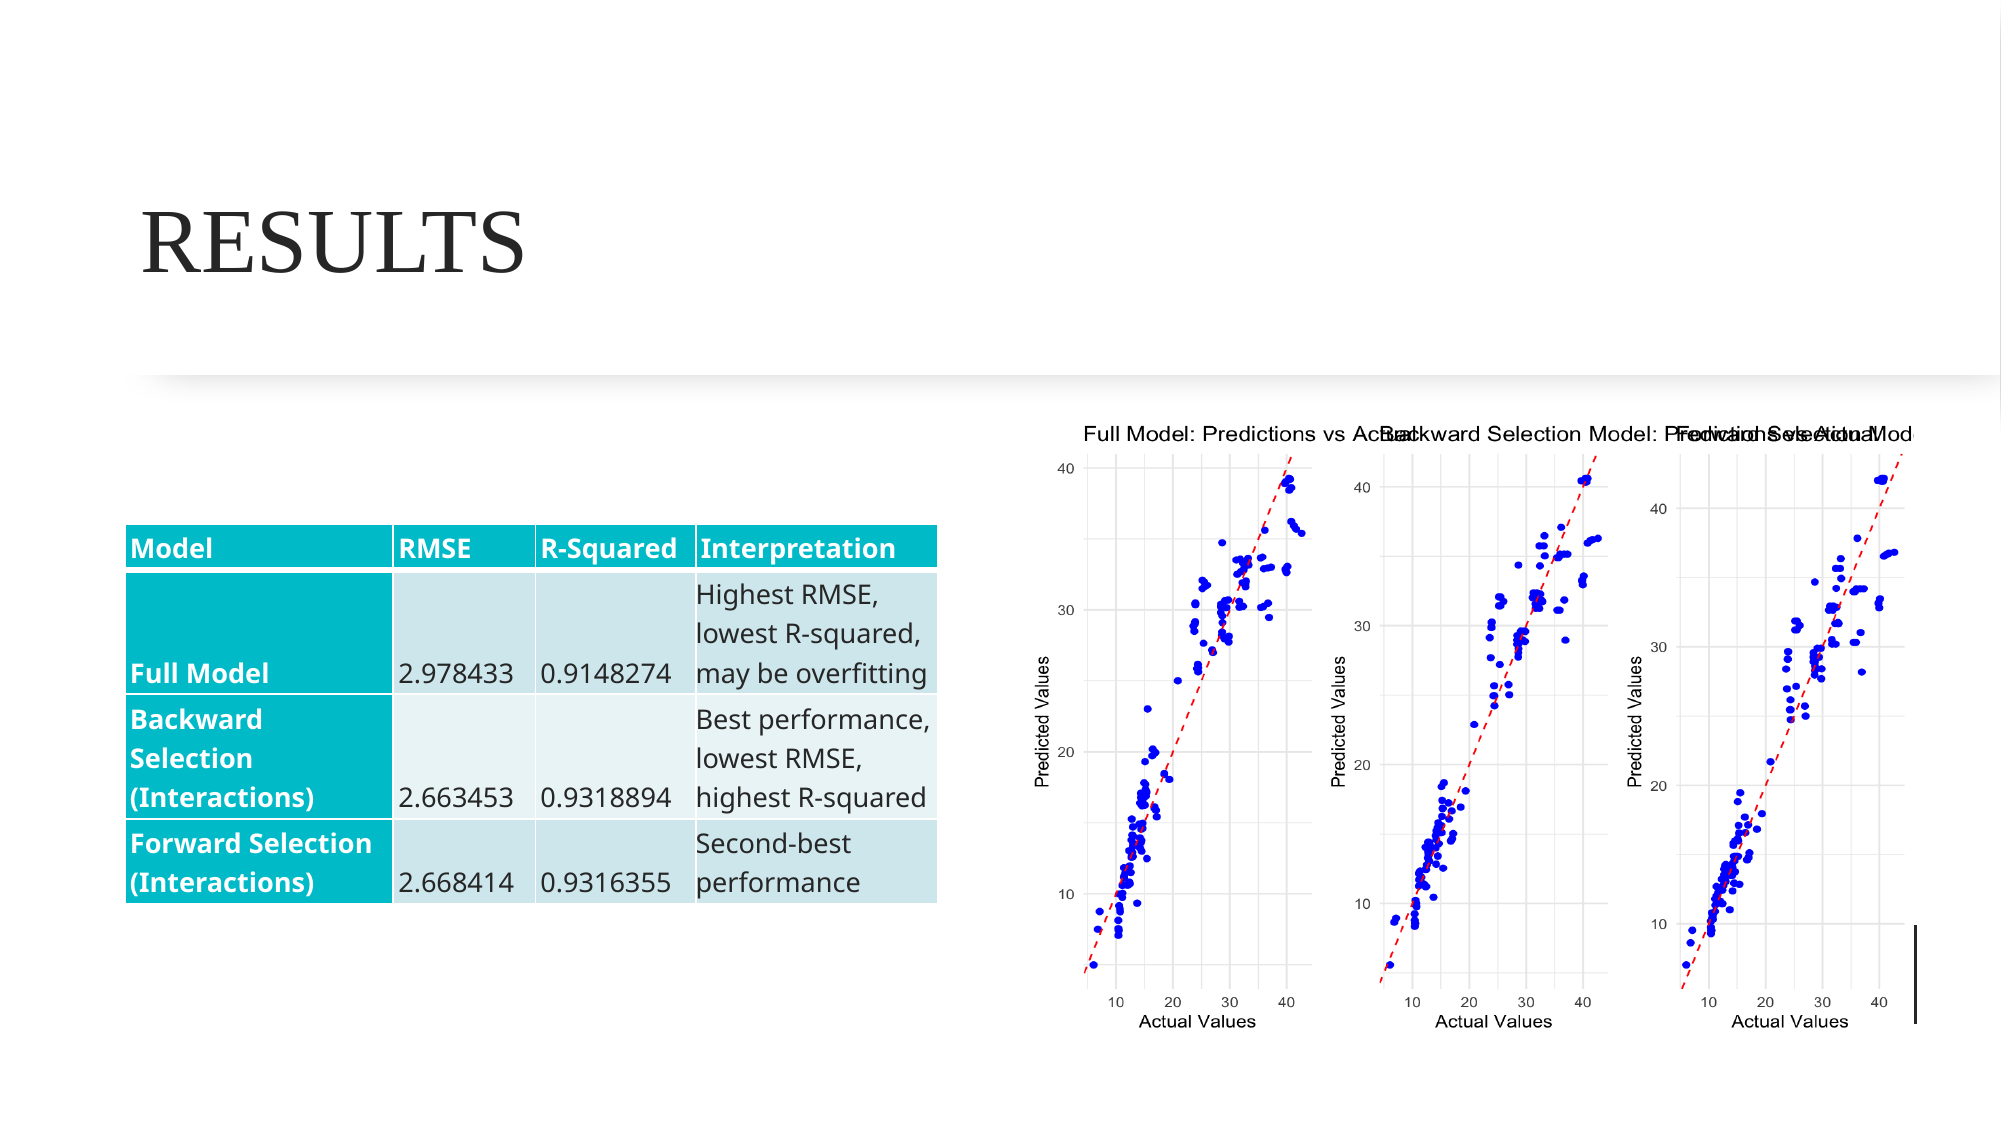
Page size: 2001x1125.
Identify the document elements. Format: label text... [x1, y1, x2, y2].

table_cell 2.668414 [394, 820, 535, 903]
table_cell 0.9316355 [536, 820, 695, 903]
table_cell Forward Selection (Interactions) [126, 820, 392, 903]
table_cell Full Model [126, 573, 392, 693]
table_header R-Squared [536, 525, 695, 567]
text_box [0, 0, 2000, 376]
table_cell 2.663453 [394, 695, 535, 818]
text_box [0, 376, 2000, 1125]
table_header Model [126, 525, 392, 567]
table_header Interpretation [697, 525, 937, 567]
table_cell 0.9318894 [536, 695, 695, 818]
table_cell 0.9148274 [536, 573, 695, 693]
picture [1025, 417, 1914, 1039]
table_cell 2.978433 [394, 573, 535, 693]
table_cell Second-best performance [697, 820, 937, 903]
table_cell Backward Selection (Interactions) [126, 695, 392, 818]
title RESULTS [124, 140, 1751, 332]
table_header RMSE [394, 525, 535, 567]
table_cell Best performance, lowest RMSE, highest R-squared [697, 695, 937, 818]
table_cell Highest RMSE, lowest R-squared, may be overfitting [697, 573, 937, 693]
